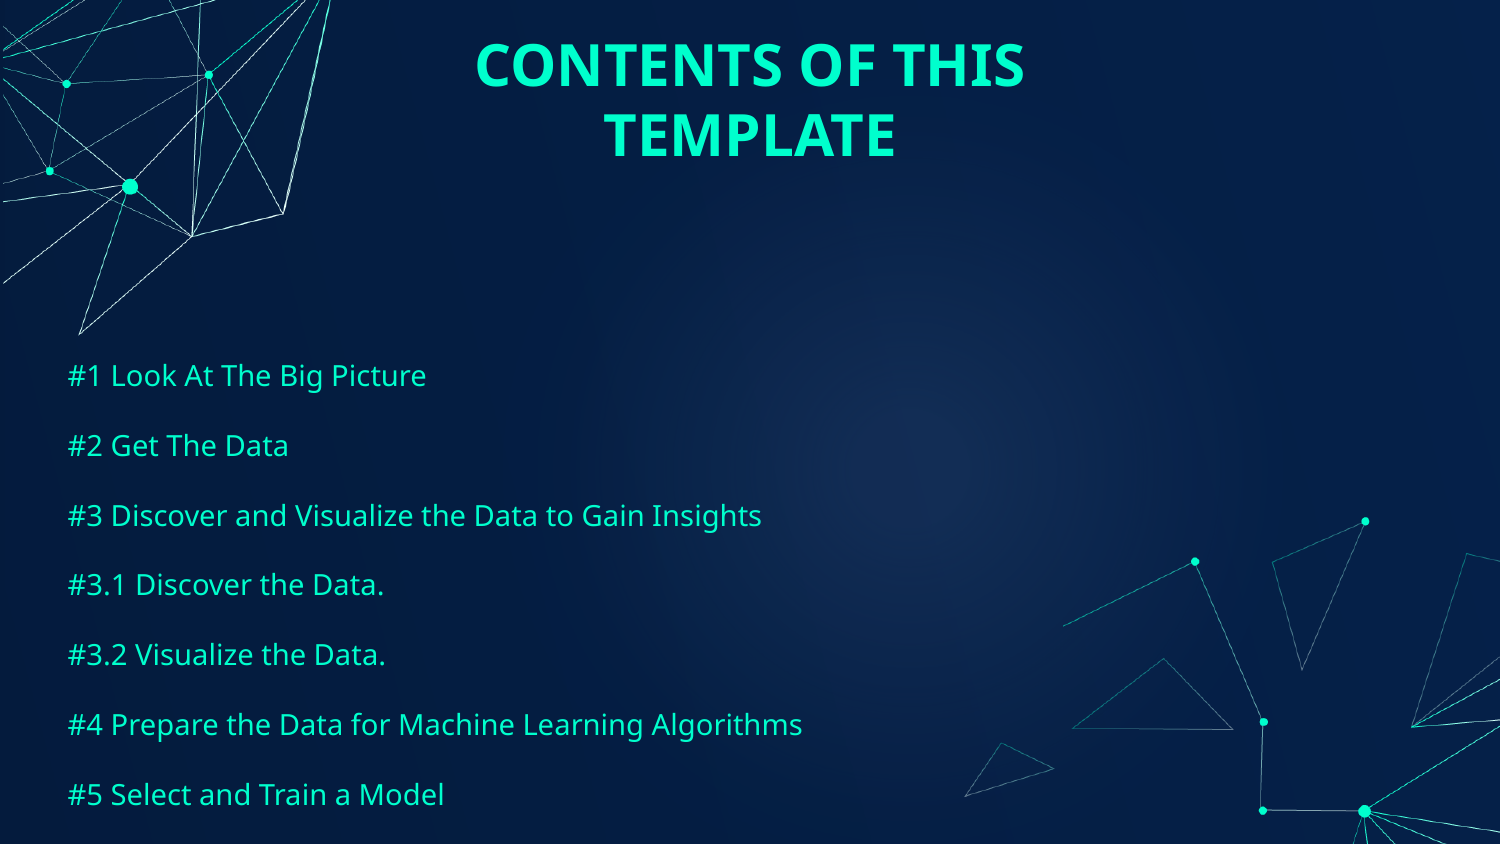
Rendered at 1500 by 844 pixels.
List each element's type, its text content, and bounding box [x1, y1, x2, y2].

title CONTENTS OF THIS TEMPLATE [432, 9, 1068, 184]
subtitle #1 Look At The Big Picture #2 Get The Data #3 Discover and Visualize the Data to Gain Insights #3.1 Discover the Data. #3.2 Visualize the Data. #4 Prepare the Data for Machine Learning Algorithms #5 Select and Train a Model [52, 341, 1104, 725]
picture [0, 0, 1500, 844]
